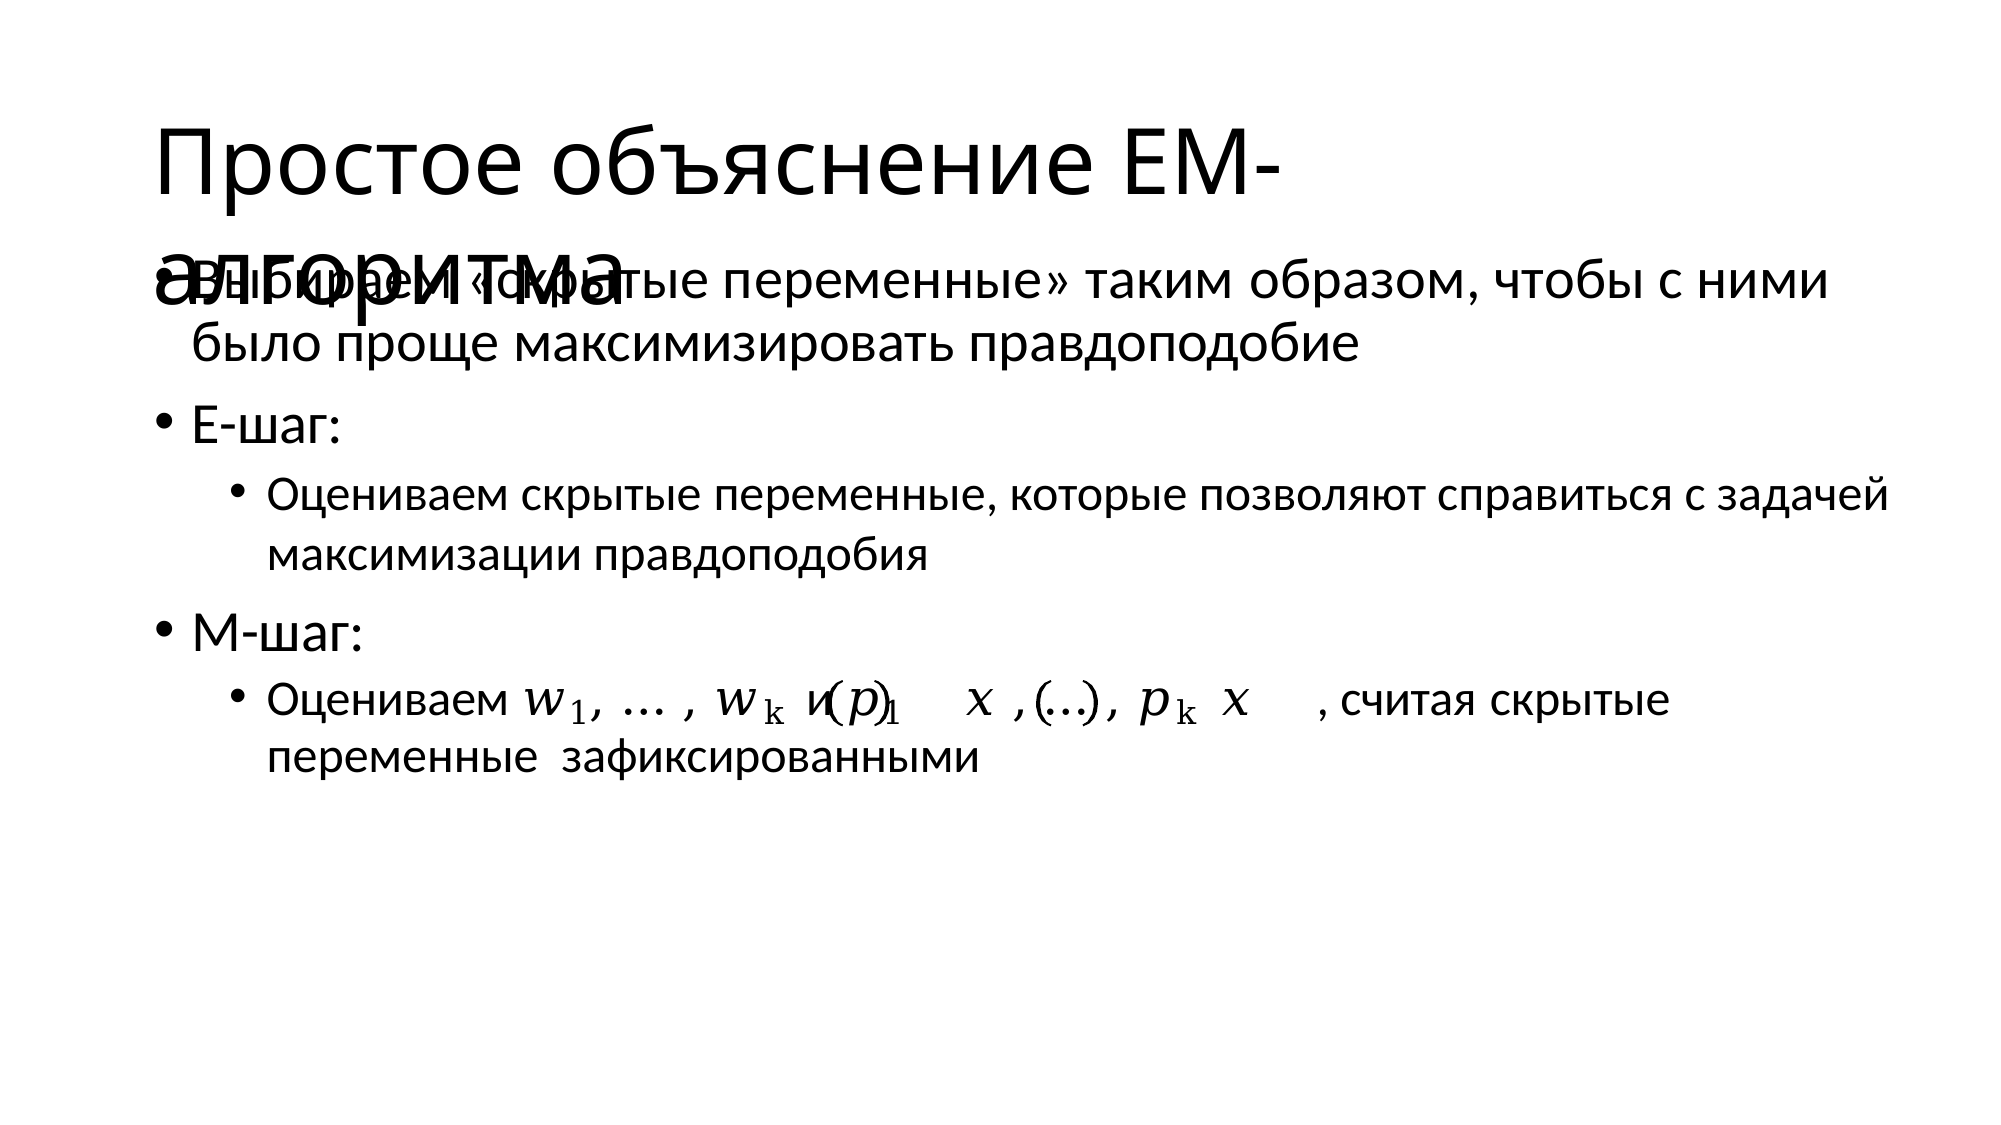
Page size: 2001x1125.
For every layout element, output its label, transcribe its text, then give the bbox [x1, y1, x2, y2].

text_box Выбираем «скрытые переменные» таким образом, чтобы с ними было проще максимизировать правдоподобие E-шаг: Оцениваем скрытые переменные, которые позволяют справиться с задачей максимизации правдоподобия М-шаг: Оцениваем 𝑤1, … , 𝑤k и 𝑝1 𝑥 , … , 𝑝k 𝑥 , считая скрытые переменные зафиксированными [149, 237, 1950, 783]
title Простое объяснение ЕМ-алгоритма [150, 100, 1532, 237]
